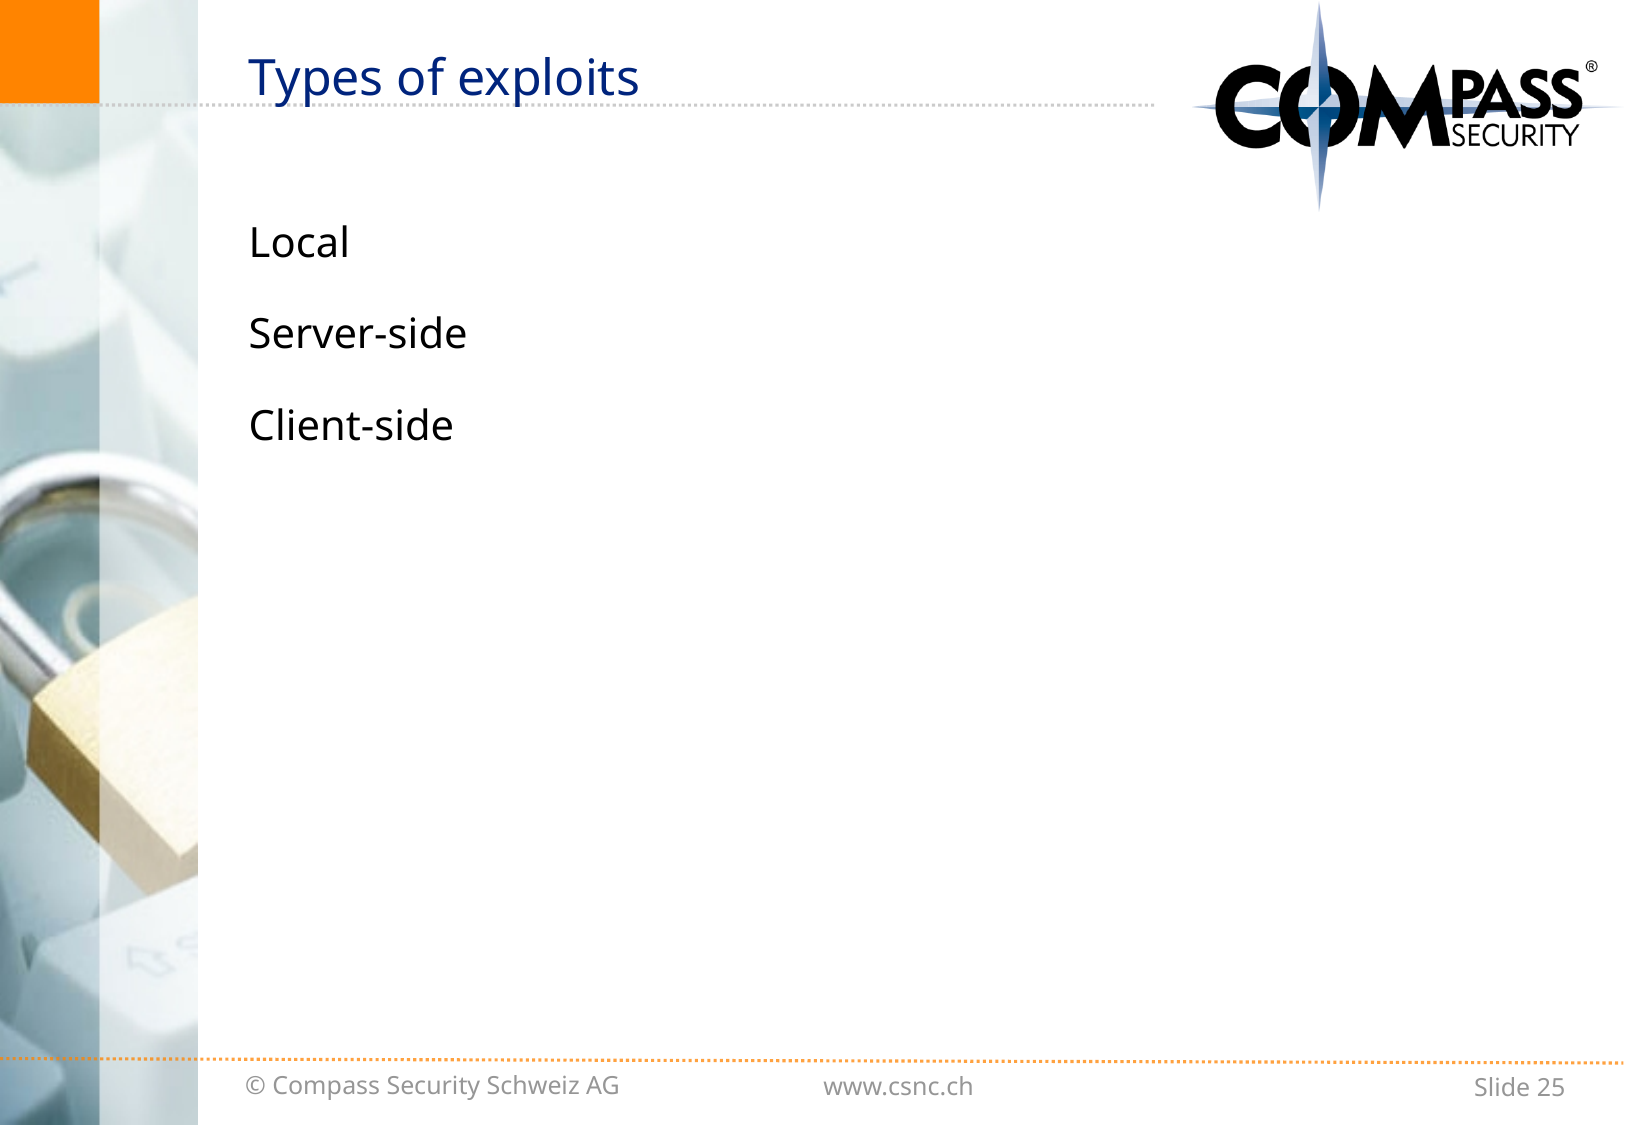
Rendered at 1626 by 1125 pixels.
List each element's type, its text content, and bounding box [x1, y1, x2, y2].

picture [0, 0, 198, 1125]
list Local Server-side Client-side [233, 208, 1584, 1033]
title Types of exploits [233, 0, 1144, 151]
picture [1192, 1, 1624, 212]
